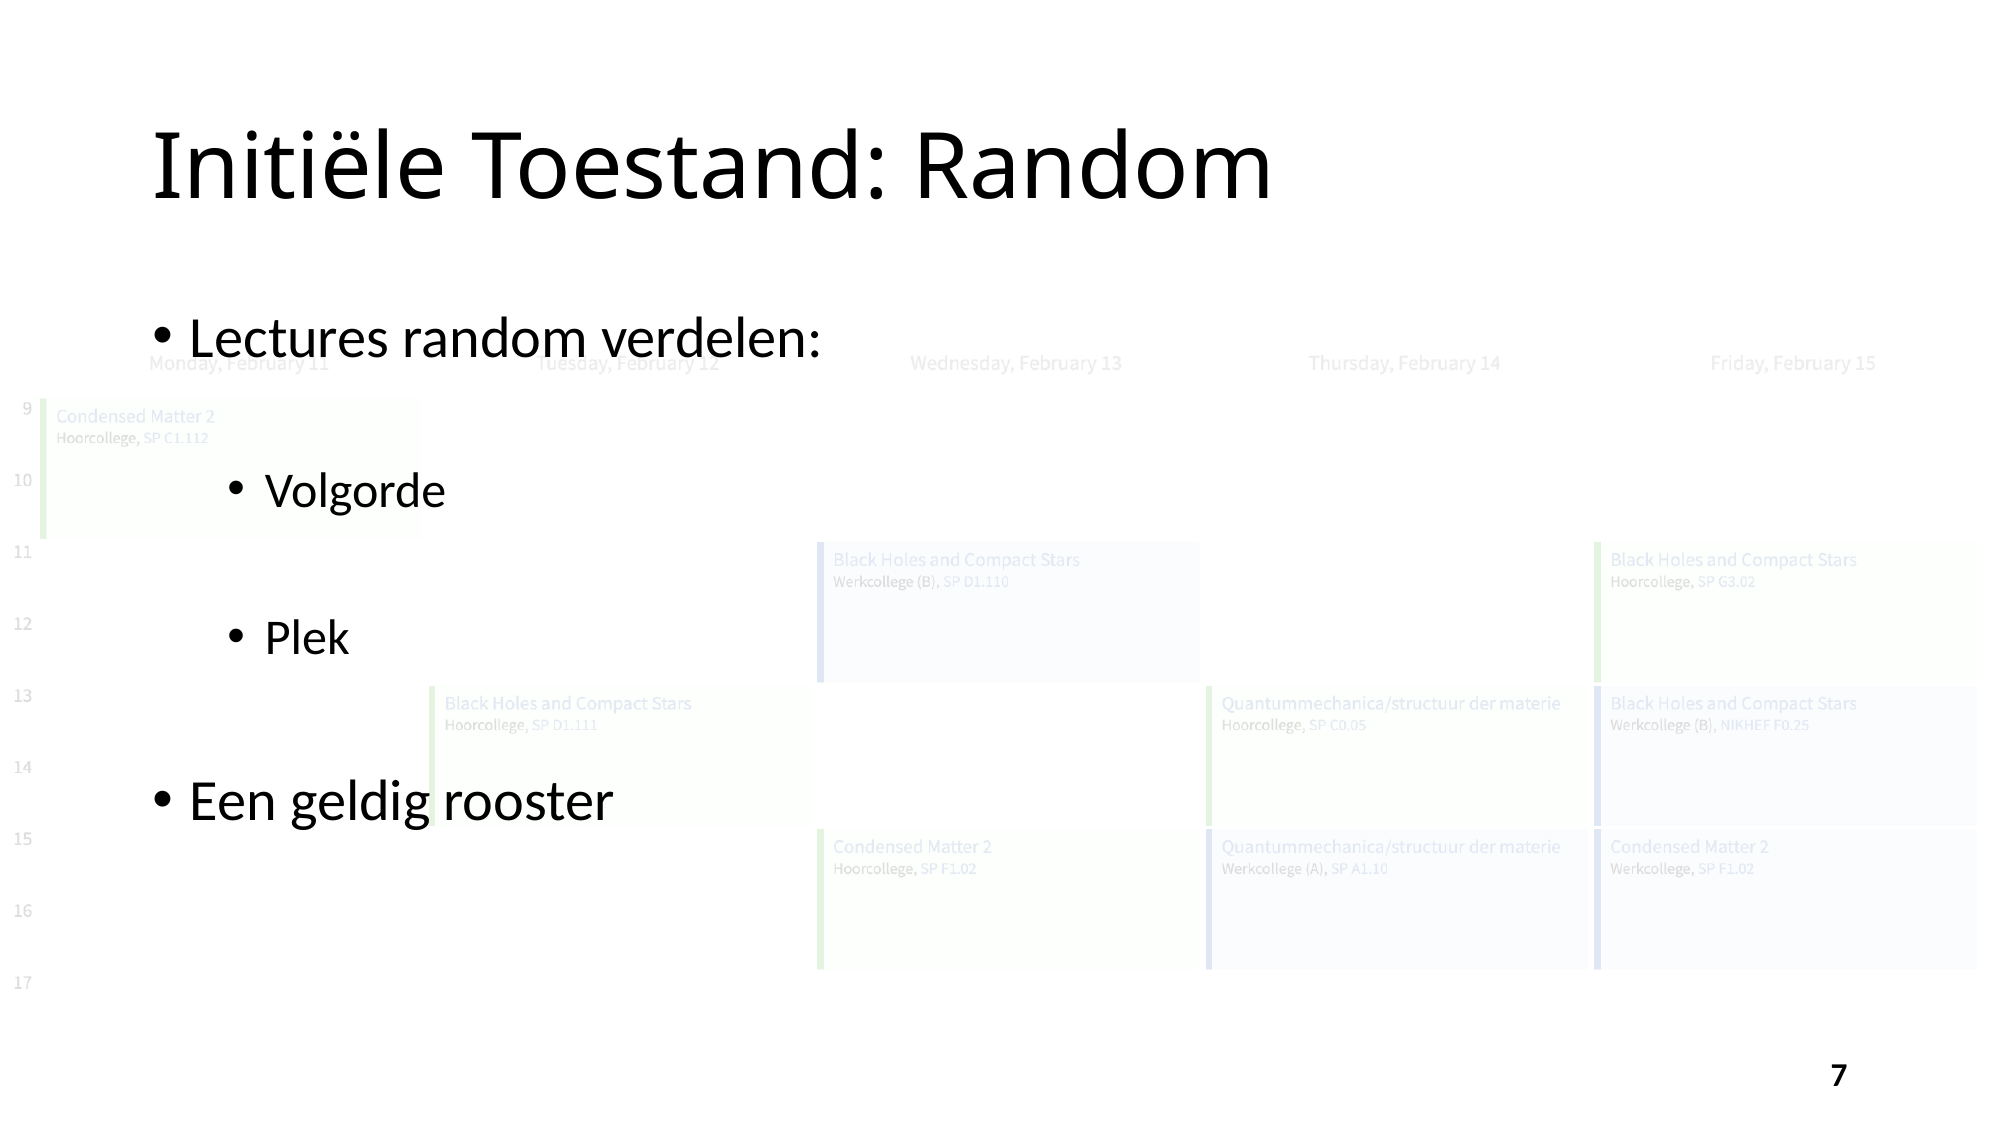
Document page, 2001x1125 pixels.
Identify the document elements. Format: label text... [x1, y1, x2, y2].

slide_number 7 [1412, 1042, 1863, 1103]
list Lectures random verdelen: Volgorde Plek Een geldig rooster [137, 299, 1863, 1014]
title Initiële Toestand: Random [137, 59, 1863, 278]
